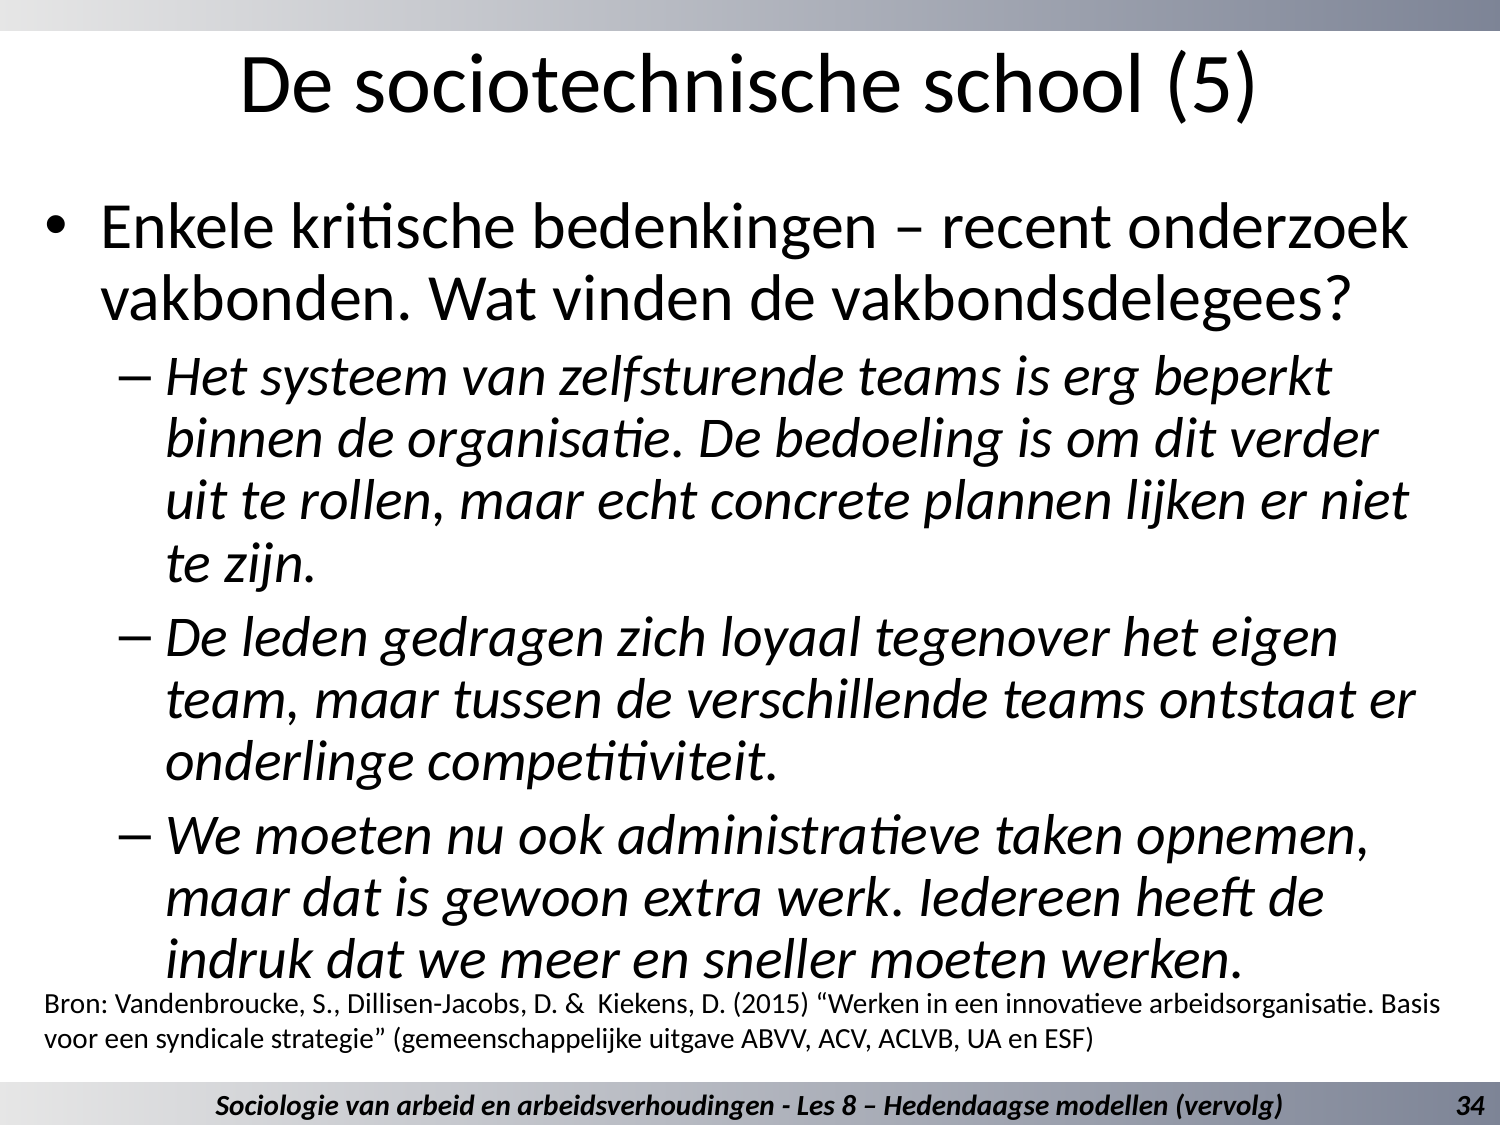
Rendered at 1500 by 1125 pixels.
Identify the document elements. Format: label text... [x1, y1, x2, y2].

list Enkele kritische bedenkingen – recent onderzoek vakbonden. Wat vinden de vakbondsdelegees? Het systeem van zelfsturende teams is erg beperkt binnen de organisatie. De bedoeling is om dit verder uit te rollen, maar echt concrete plannen lijken er niet te zijn. De leden gedragen zich loyaal tegenover het eigen team, maar tussen de verschillende teams ontstaat er onderlinge competitiviteit. We moeten nu ook administratieve taken opnemen, maar dat is gewoon extra werk. Iedereen heeft de indruk dat we meer en sneller moeten werken. [29, 184, 1471, 976]
text_box 34 [1074, 1082, 1500, 1125]
title De sociotechnische school (5) [0, 31, 1500, 138]
text_box Bron: Vandenbroucke, S., Dillisen-Jacobs, D. & Kiekens, D. (2015) “Werken in een innovatieve arbeidsorganisatie. Basis voor een syndicale strategie” (gemeenschappelijke uitgave ABVV, ACV, ACLVB, UA en ESF) [29, 976, 1471, 1062]
text_box [0, 0, 1500, 31]
footer Sociologie van arbeid en arbeidsverhoudingen - Les 8 – Hedendaagse modellen (vervolg) [0, 1082, 1074, 1125]
